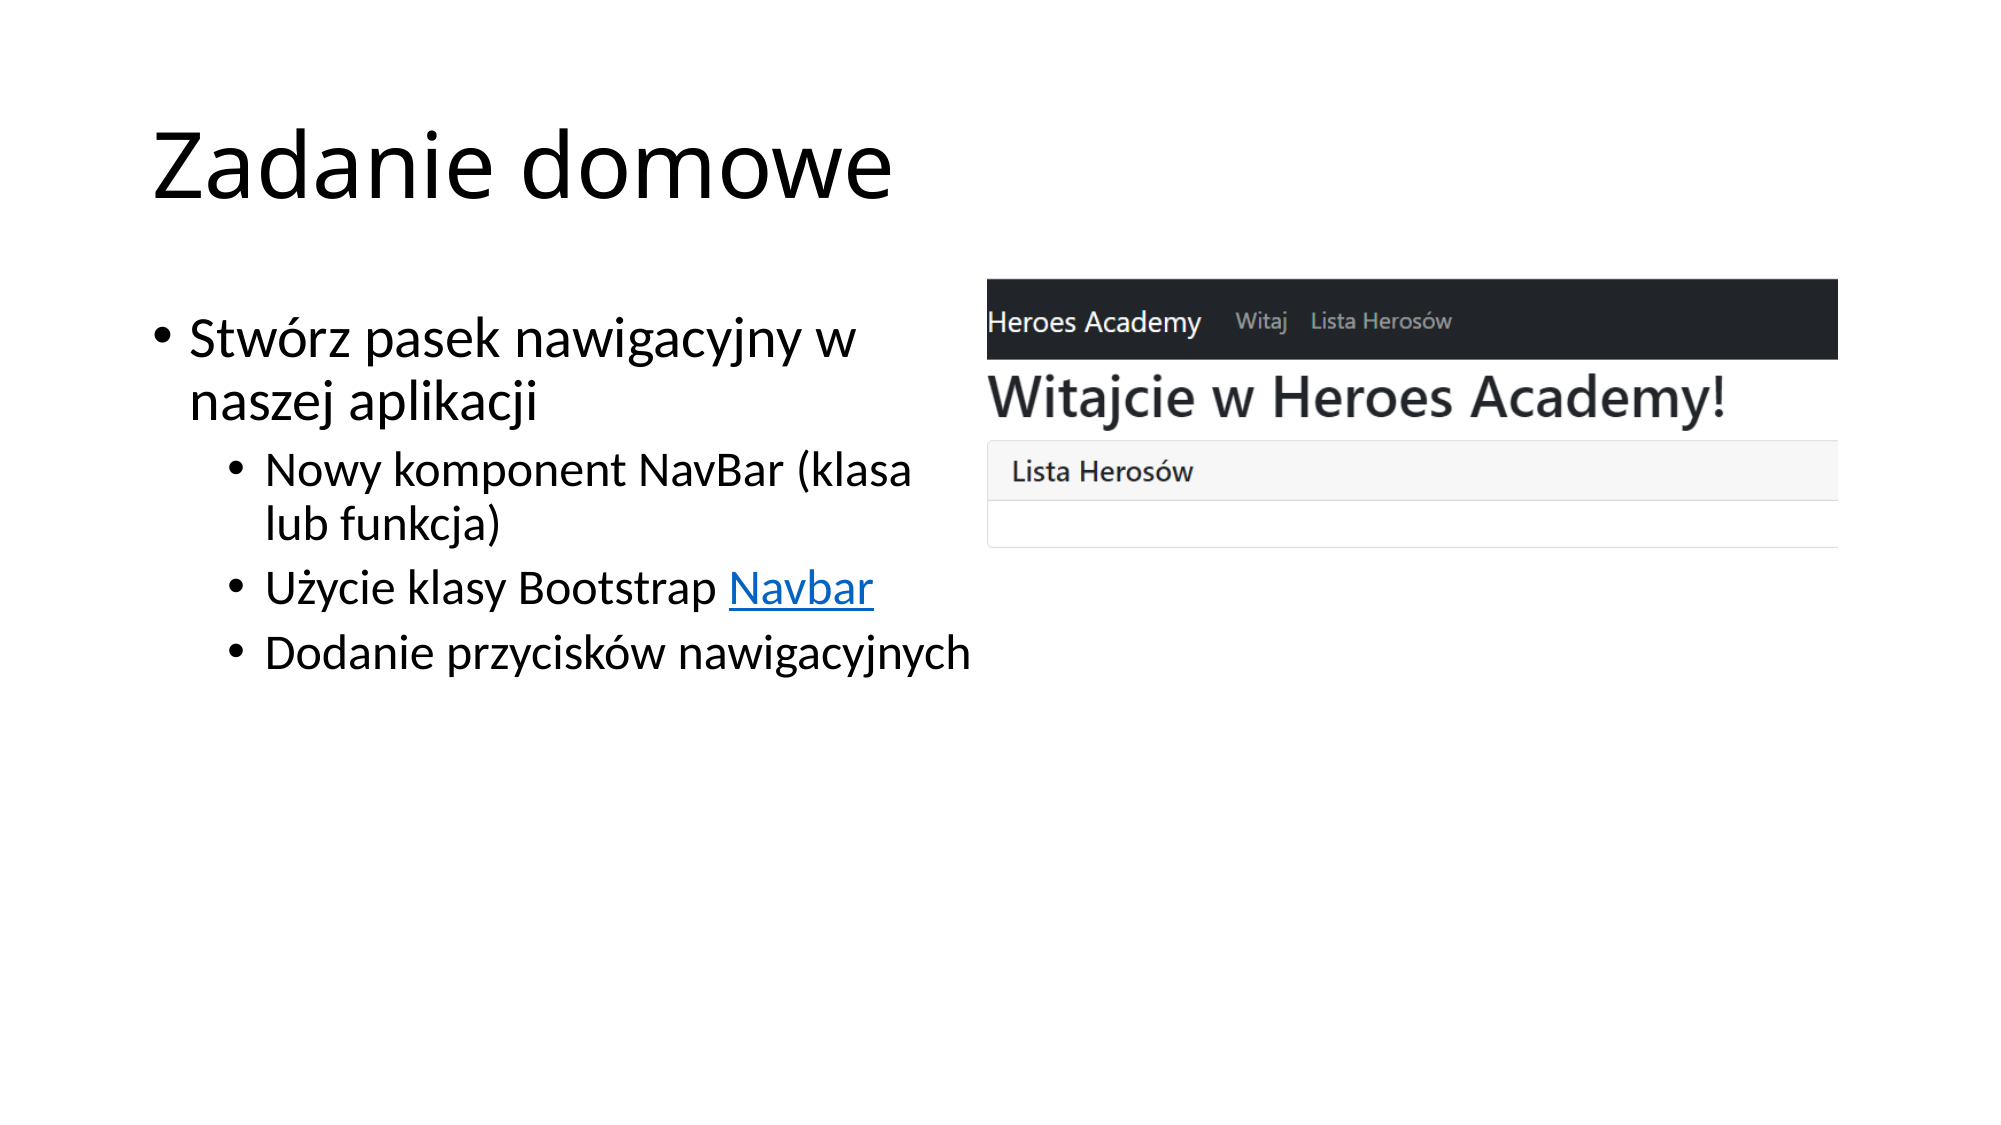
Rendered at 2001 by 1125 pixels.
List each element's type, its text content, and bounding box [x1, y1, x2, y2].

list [987, 277, 1838, 902]
title Zadanie domowe [137, 59, 1863, 278]
list Stwórz pasek nawigacyjny w naszej aplikacji Nowy komponent NavBar (klasa lub funkcja) Użycie klasy Bootstrap Navbar Dodanie przycisków nawigacyjnych [137, 299, 988, 1014]
